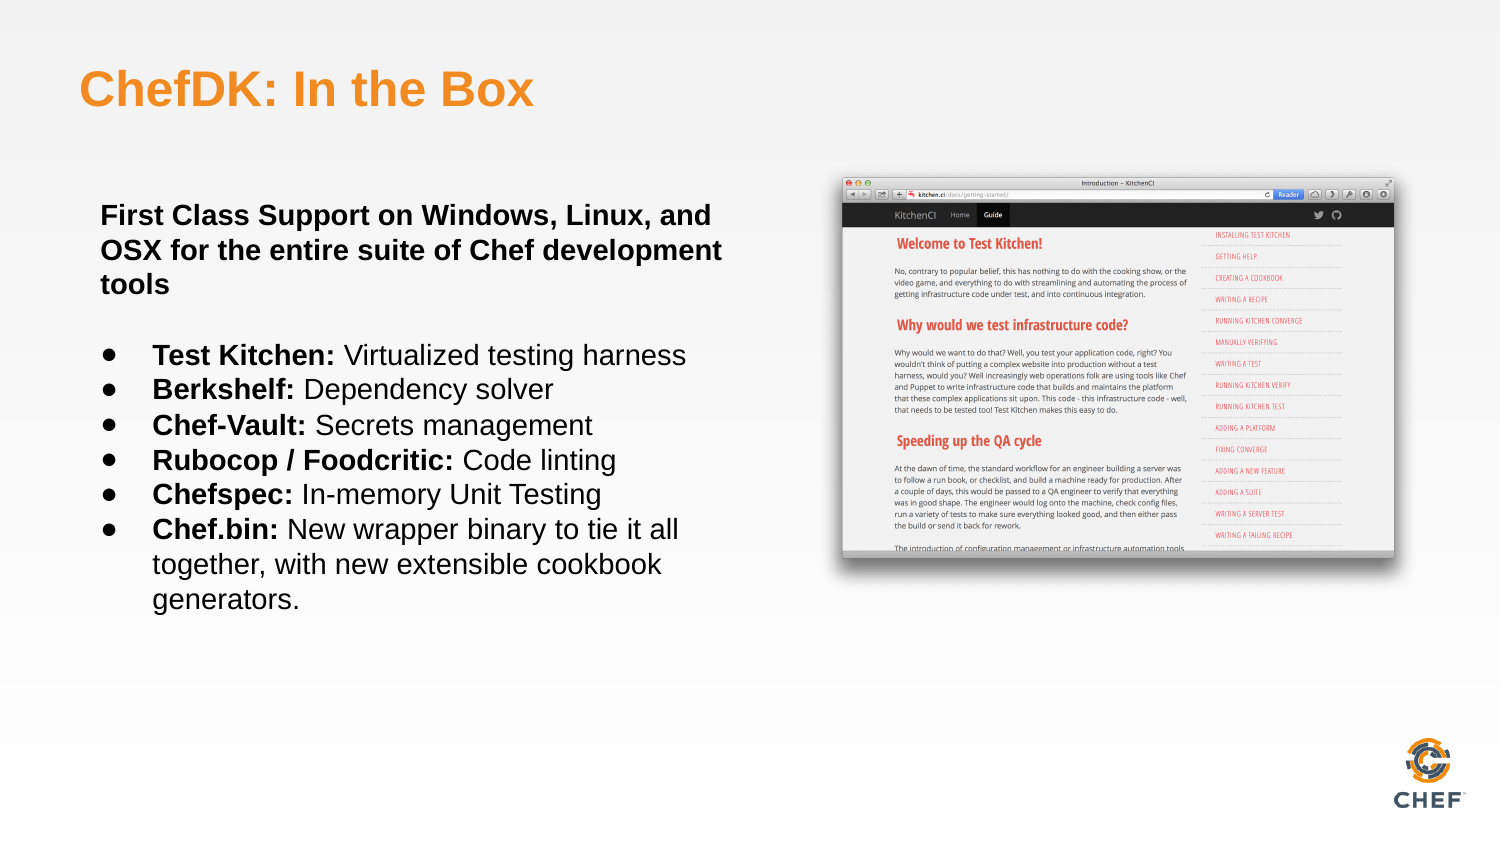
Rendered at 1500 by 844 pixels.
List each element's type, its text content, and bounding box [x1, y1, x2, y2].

picture [1394, 738, 1466, 808]
text_box First Class Support on Windows, Linux, and OSX for the entire suite of Chef development tools Test Kitchen: Virtualized testing harness Berkshelf: Dependency solver Chef-Vault: Secrets management Rubocop / Foodcritic: Code linting Chefspec: In-memory Unit Testing Chef.bin: New wrapper binary to tie it all together, with new extensible cookbook generators. [62, 188, 757, 731]
title ChefDK: In the Box [79, 62, 1500, 126]
picture [814, 161, 1421, 597]
